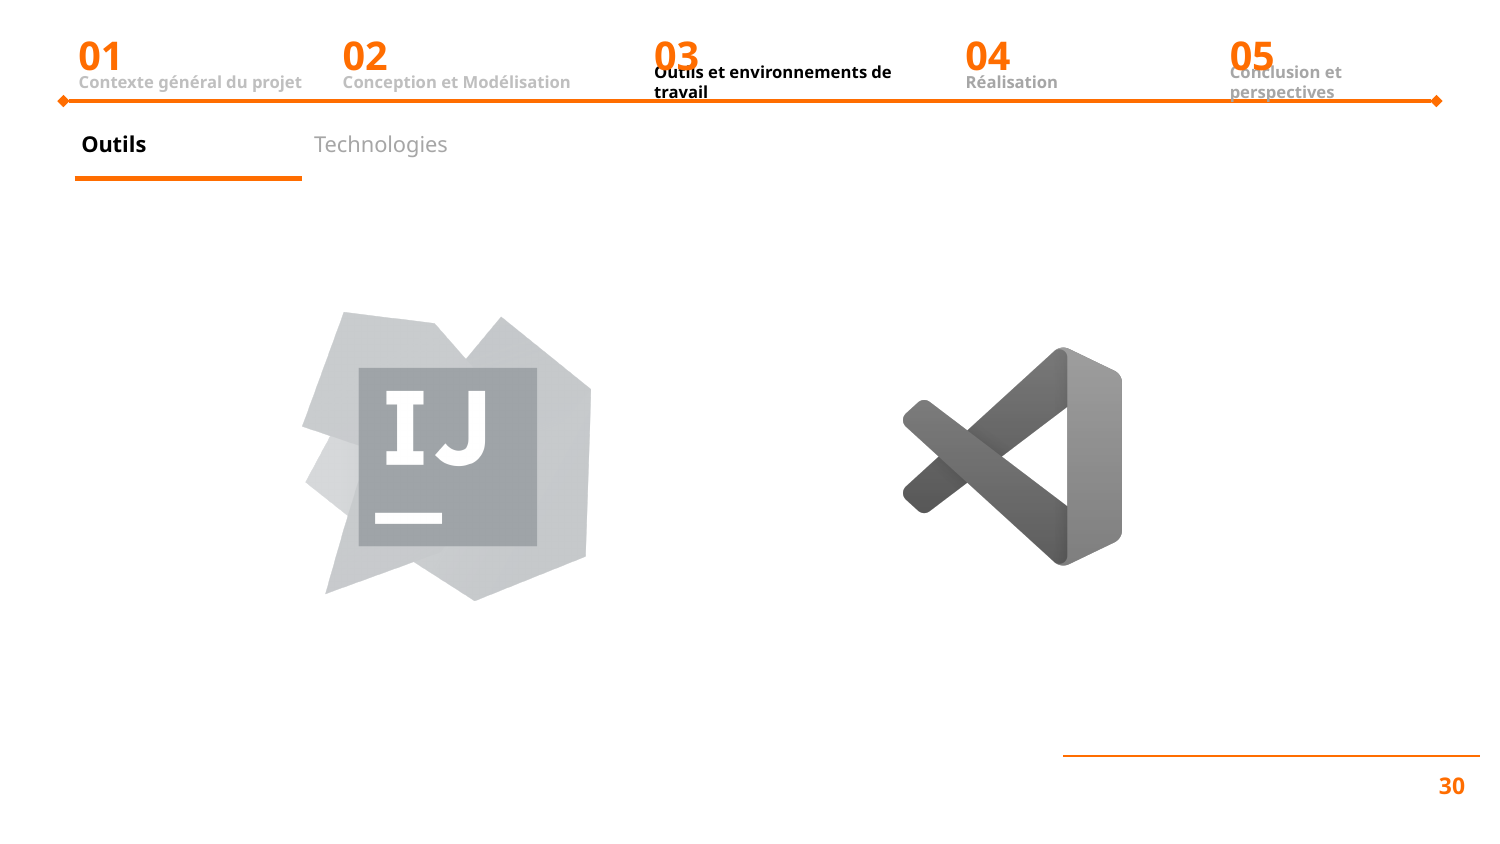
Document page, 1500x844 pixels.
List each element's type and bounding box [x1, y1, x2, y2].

text_box [950, 51, 1213, 102]
text_box [63, 51, 341, 102]
picture [301, 311, 591, 601]
text_box [1214, 51, 1493, 102]
text_box [638, 51, 949, 102]
text_box [74, 118, 303, 180]
picture [903, 346, 1123, 566]
text_box [341, 51, 637, 102]
text_box [307, 118, 536, 180]
